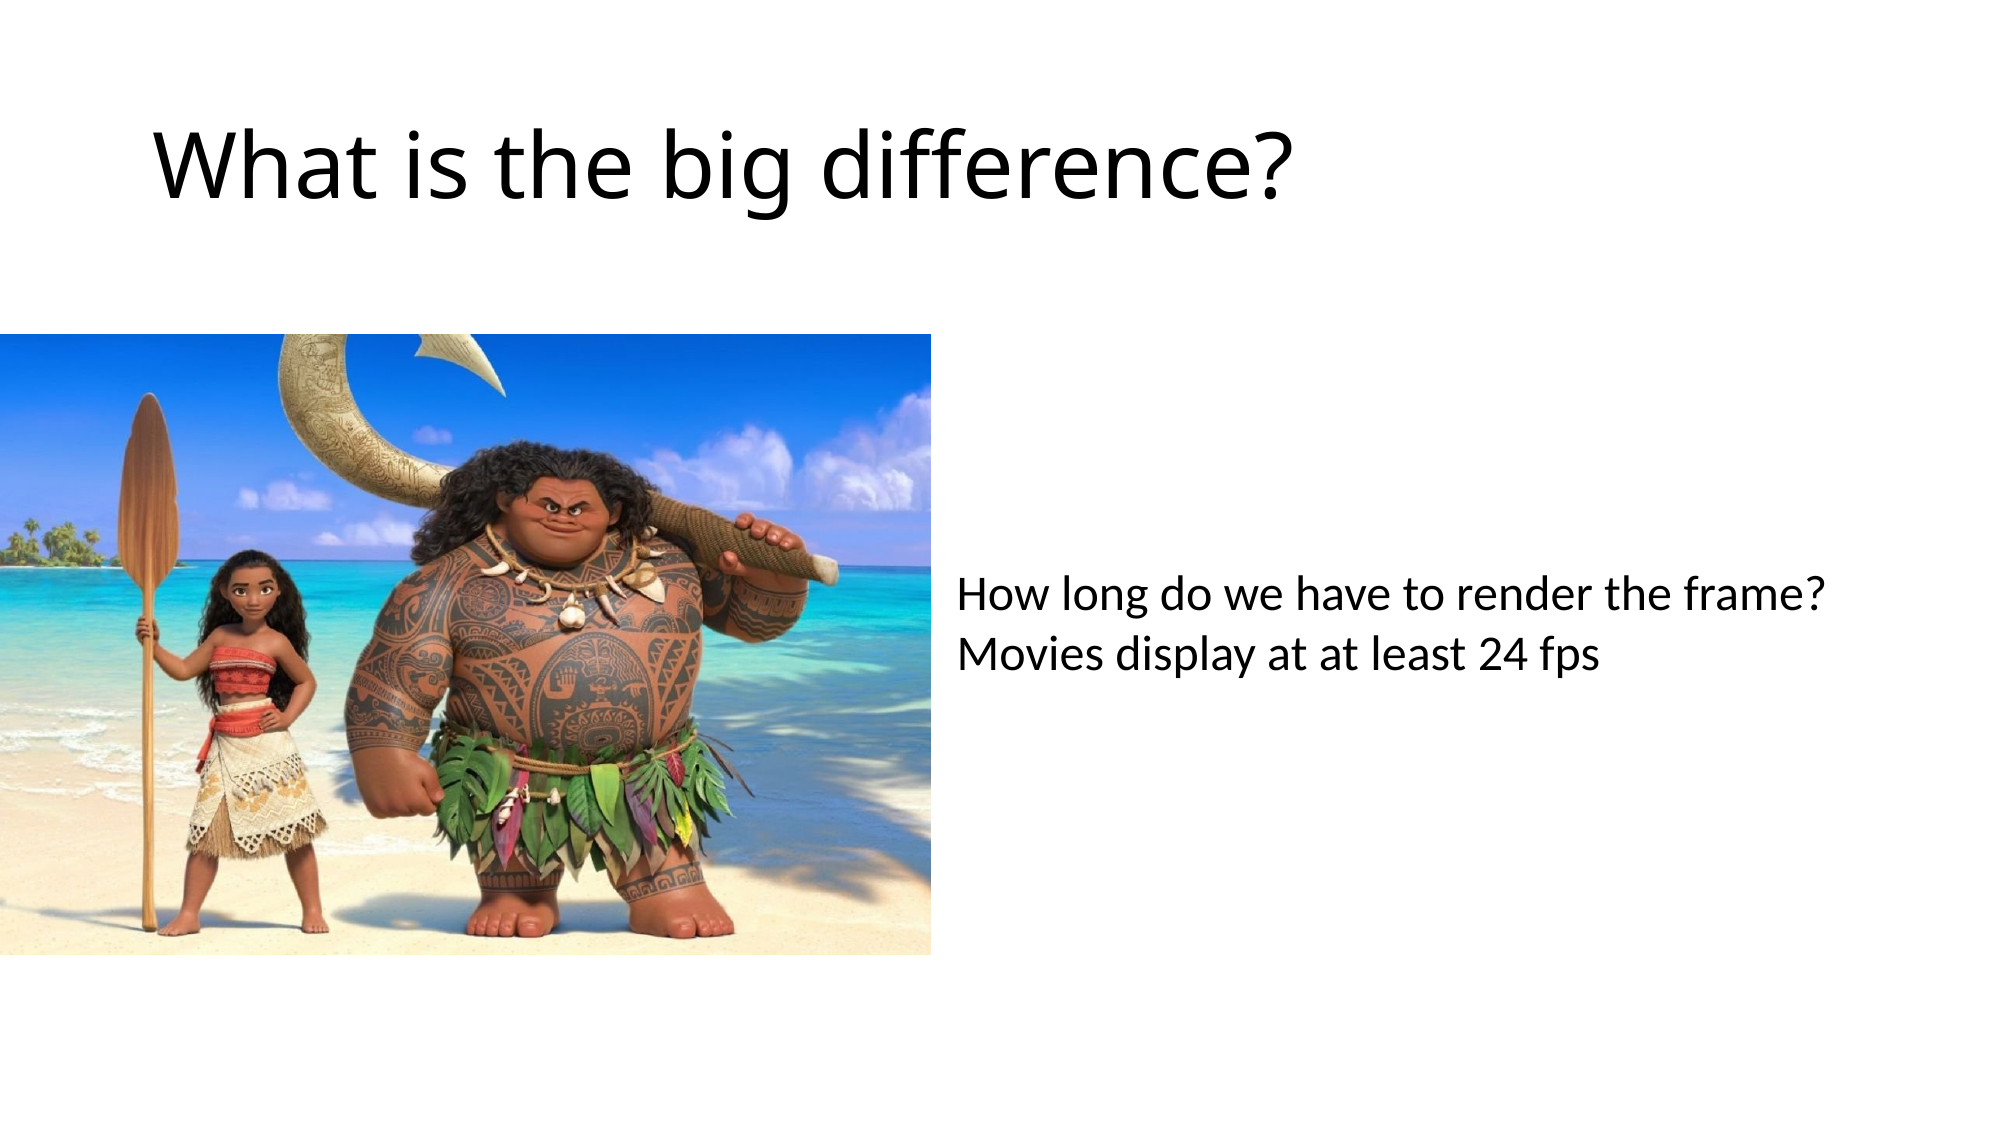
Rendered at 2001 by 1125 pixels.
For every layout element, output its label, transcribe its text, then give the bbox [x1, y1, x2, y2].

text_box How long do we have to render the frame? Movies display at at least 24 fps [941, 553, 1843, 689]
title What is the big difference? [137, 59, 1863, 278]
picture [0, 334, 931, 955]
